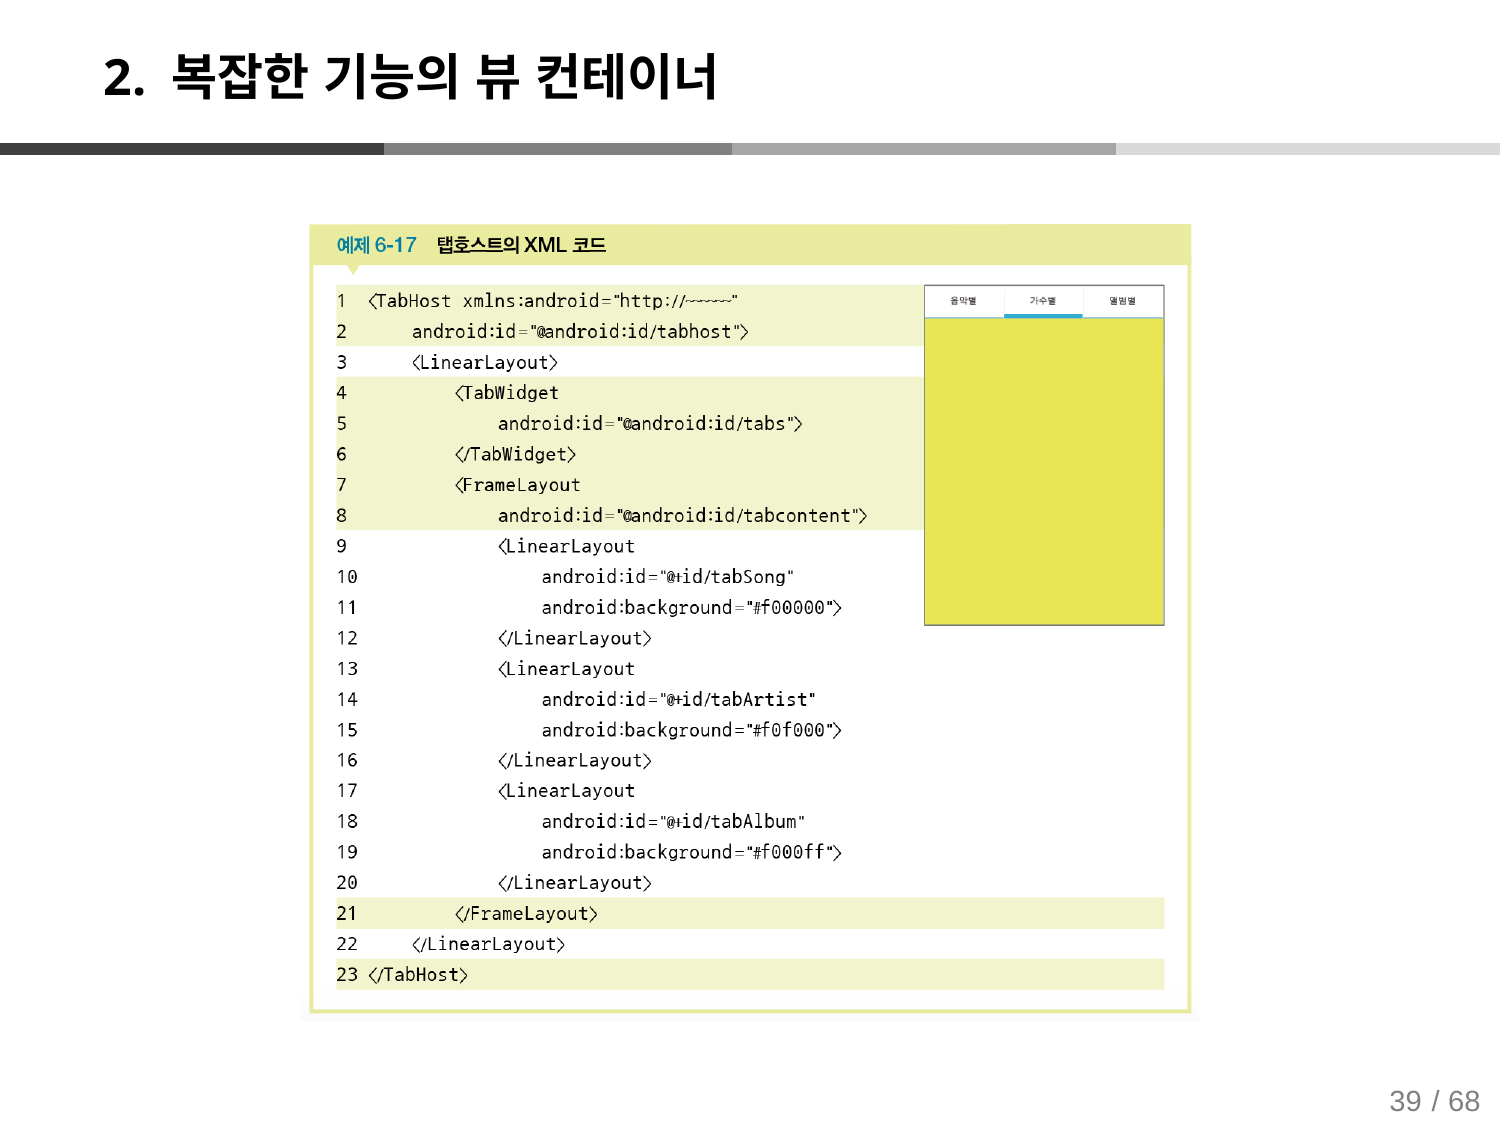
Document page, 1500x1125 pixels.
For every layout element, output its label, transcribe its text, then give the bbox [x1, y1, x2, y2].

title 2. 복잡한 기능의 뷰 컨테이너 [88, 30, 1211, 121]
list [300, 214, 1200, 1021]
